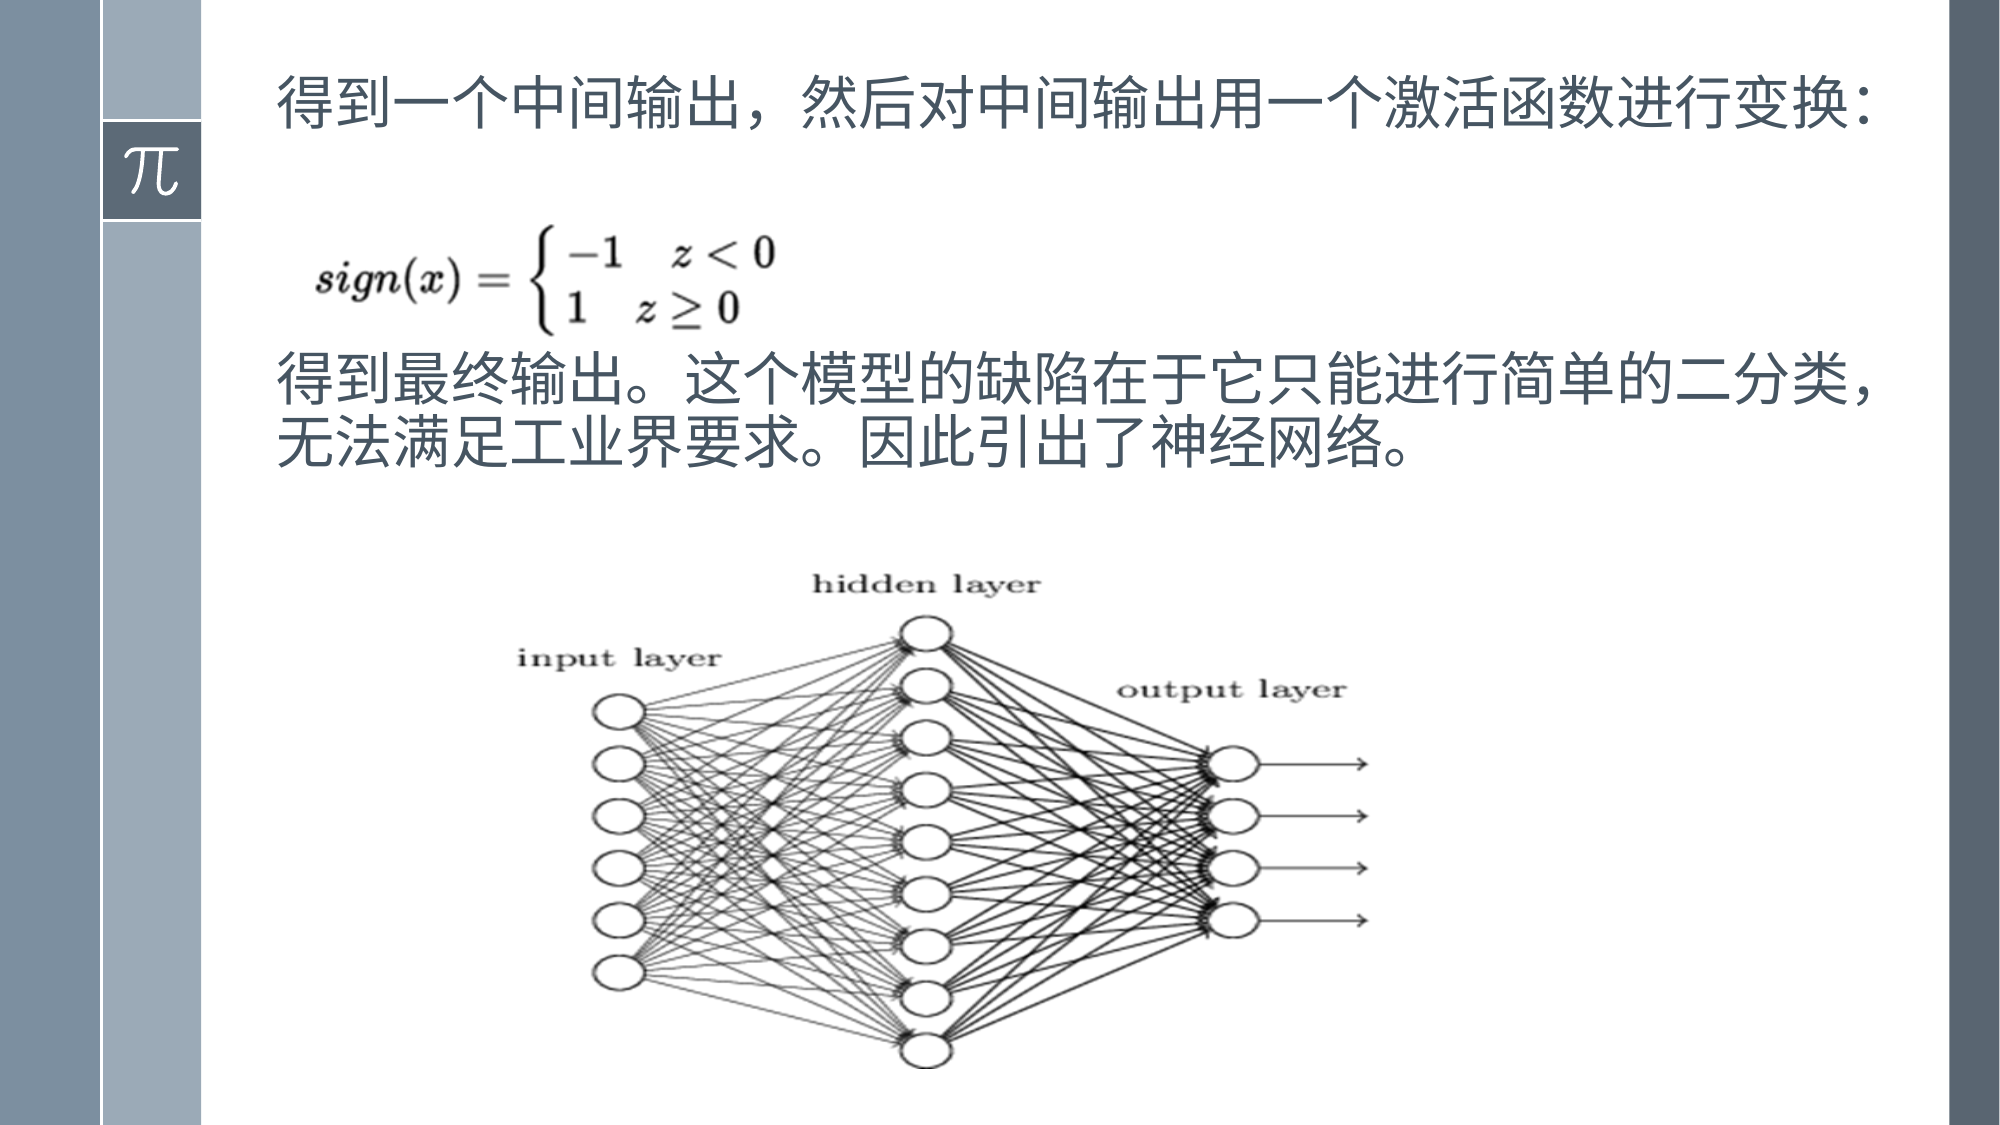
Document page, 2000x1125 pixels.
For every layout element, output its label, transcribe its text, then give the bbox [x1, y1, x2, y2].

picture [314, 219, 784, 338]
picture [503, 565, 1404, 1069]
list 得到一个中间输出，然后对中间输出用一个激活函数进行变换： 得到最终输出。这个模型的缺陷在于它只能进行简单的二分类，无法满足工业界要求。因此引出了神经网络。 [261, 66, 1867, 1013]
